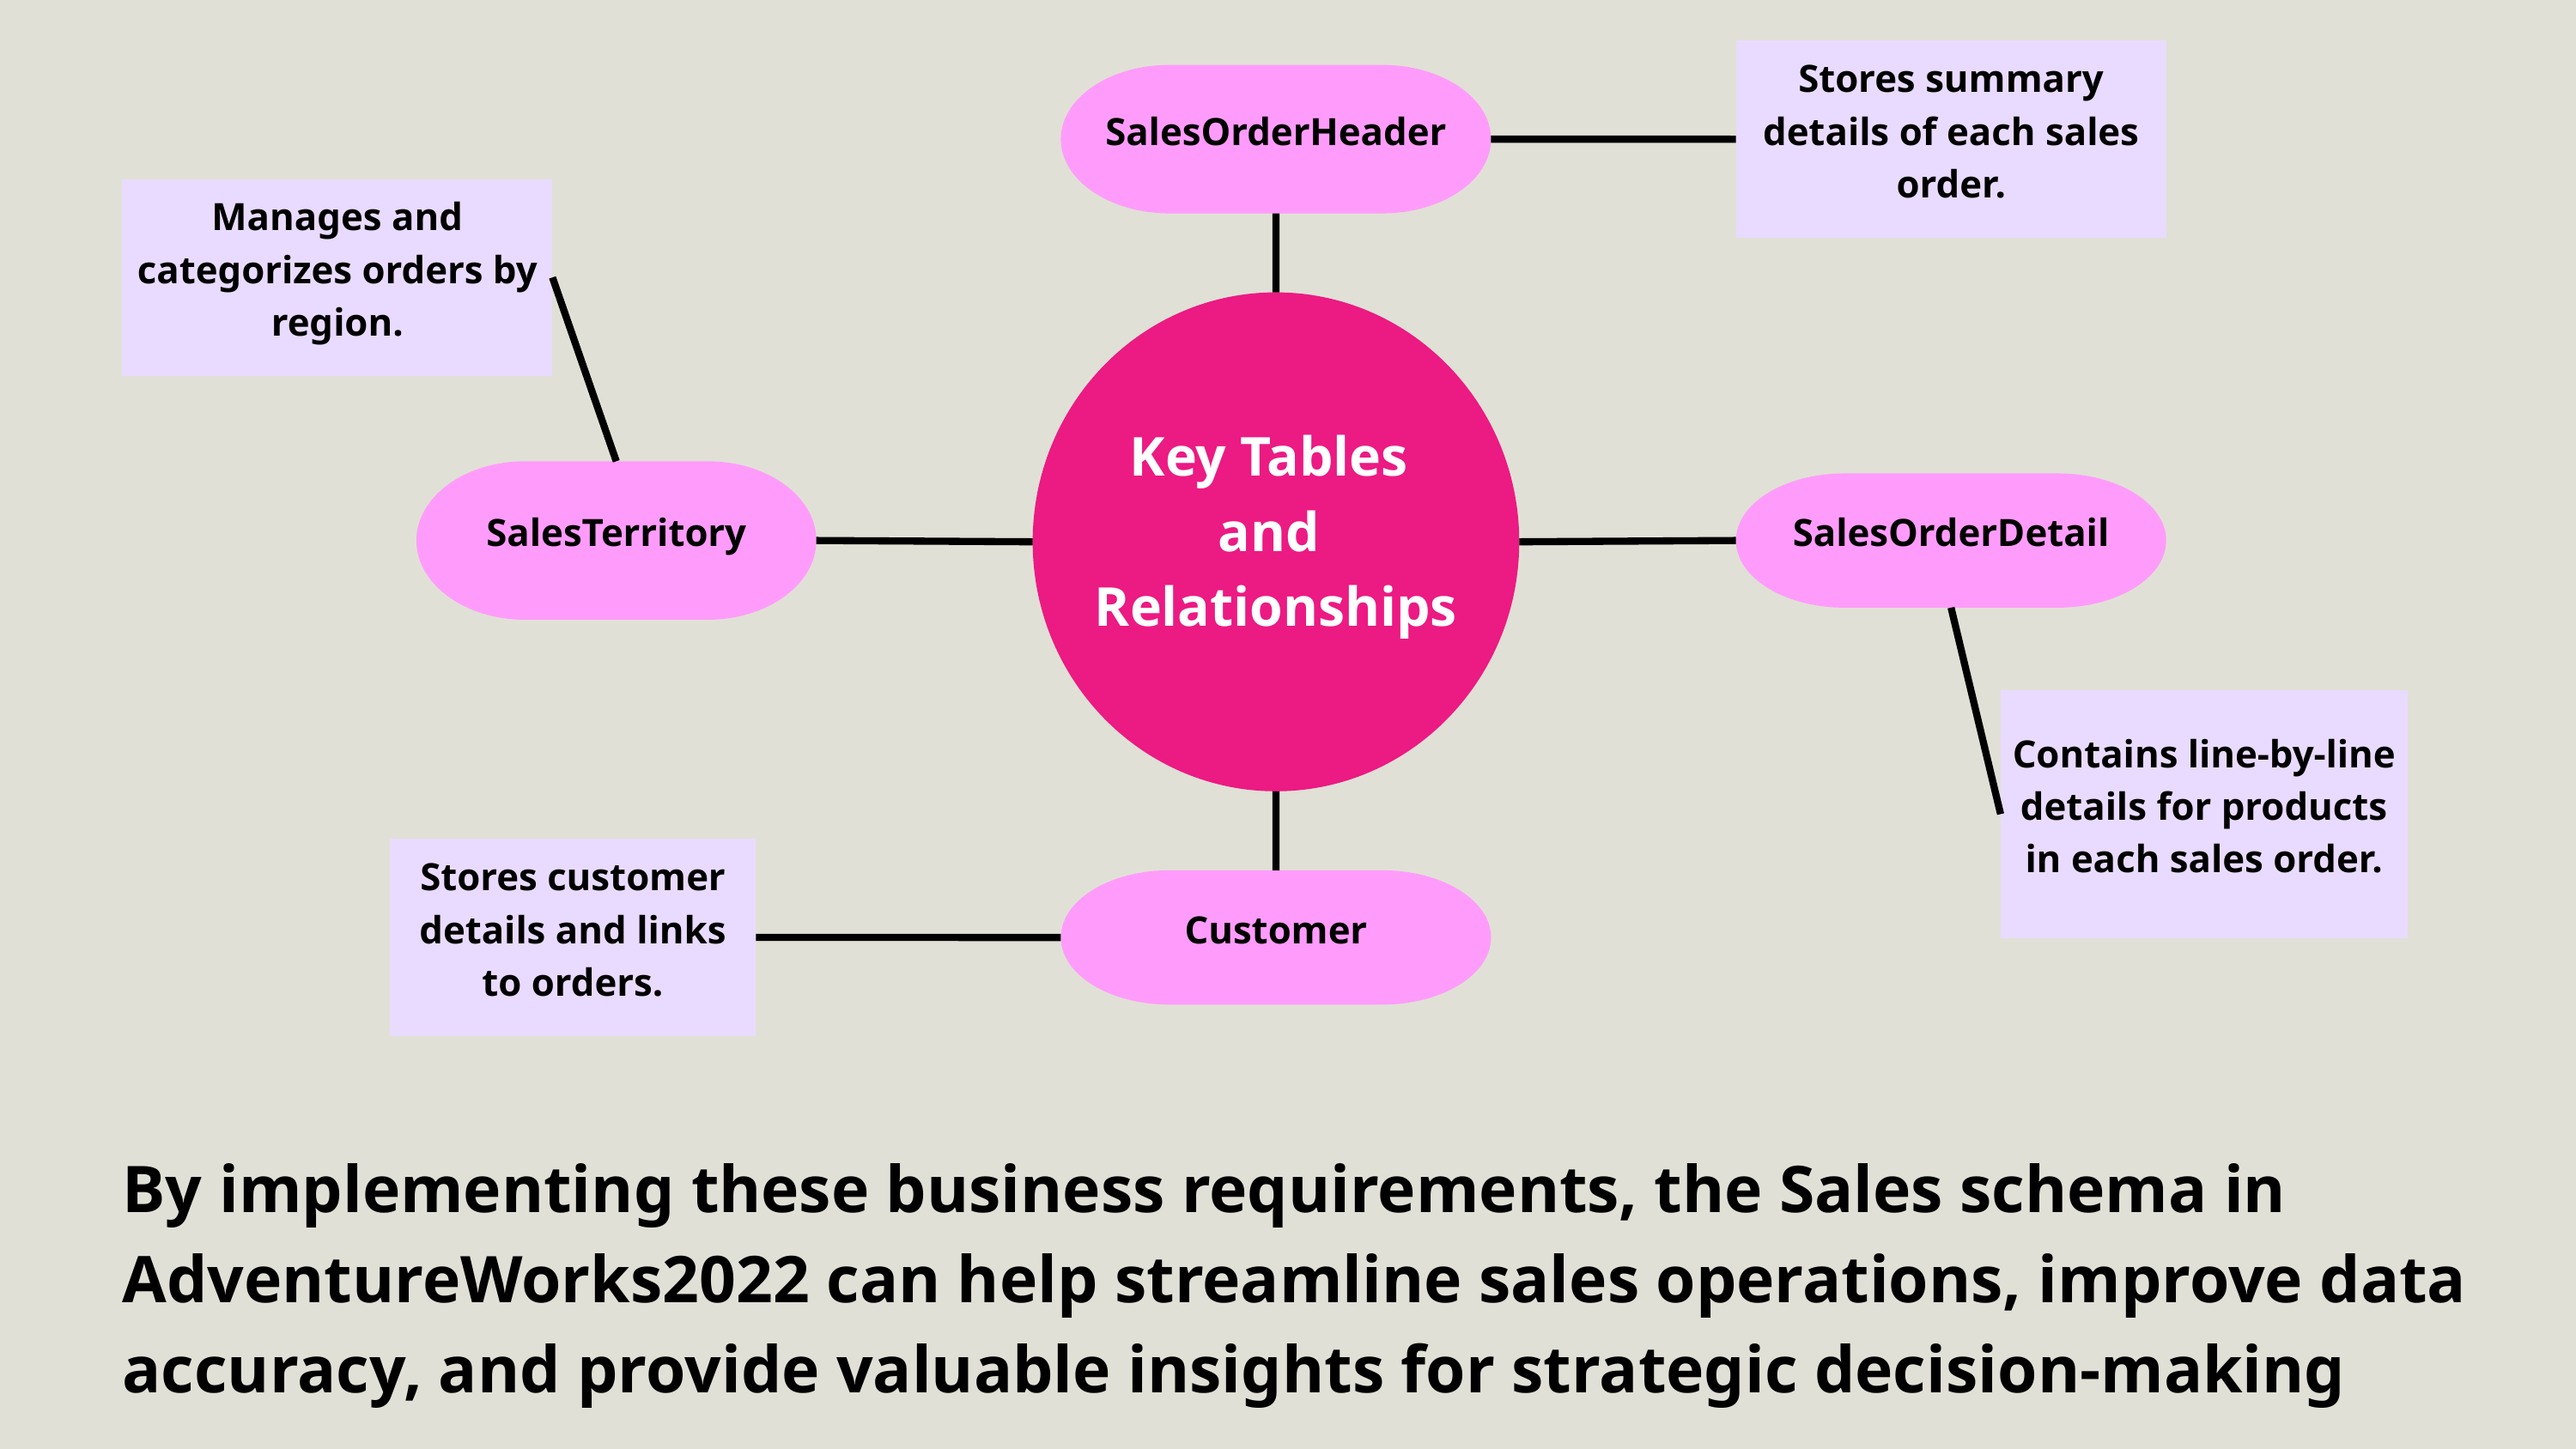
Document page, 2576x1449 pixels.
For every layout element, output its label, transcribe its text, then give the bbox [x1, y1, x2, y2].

text_box By implementing these business requirements, the Sales schema in AdventureWorks2022 can help streamline sales operations, improve data accuracy, and provide valuable insights for strategic decision-making [122, 1135, 2493, 1406]
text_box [122, 40, 2408, 1036]
